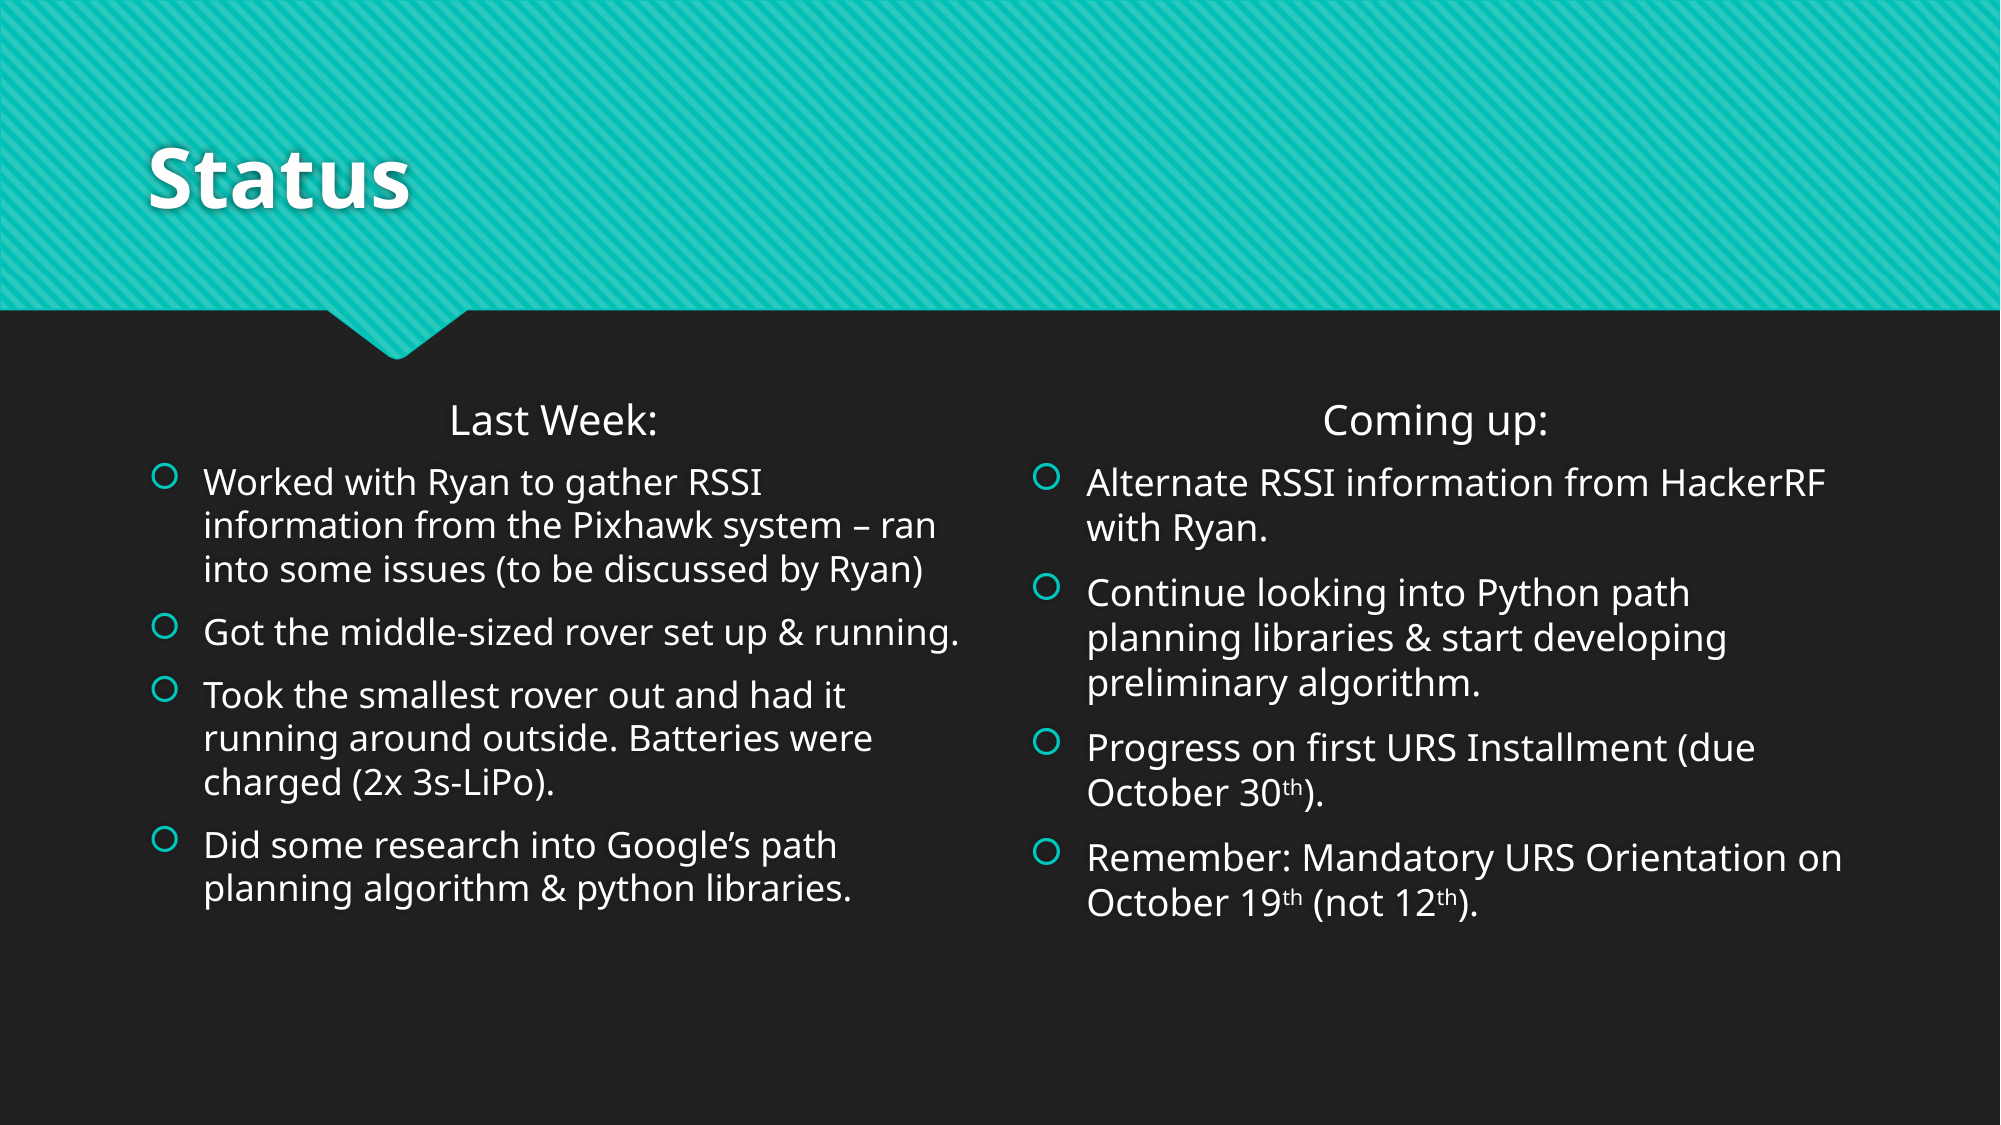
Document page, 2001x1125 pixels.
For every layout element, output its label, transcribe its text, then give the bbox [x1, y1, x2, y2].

list Alternate RSSI information from HackerRF with Ryan. Continue looking into Python path planning libraries & start developing preliminary algorithm. Progress on first URS Installment (due October 30th). Remember: Mandatory URS Orientation on October 19th (not 12th). [1014, 451, 1868, 962]
list Worked with Ryan to gather RSSI information from the Pixhawk system – ran into some issues (to be discussed by Ryan) Got the middle-sized rover set up & running. Took the smallest rover out and had it running around outside. Batteries were charged (2x 3s-LiPo). Did some research into Google’s path planning algorithm & python libraries. [133, 451, 985, 962]
list Coming up: [1014, 356, 1868, 445]
list Last Week: [133, 356, 985, 445]
title Status [132, 73, 1868, 233]
